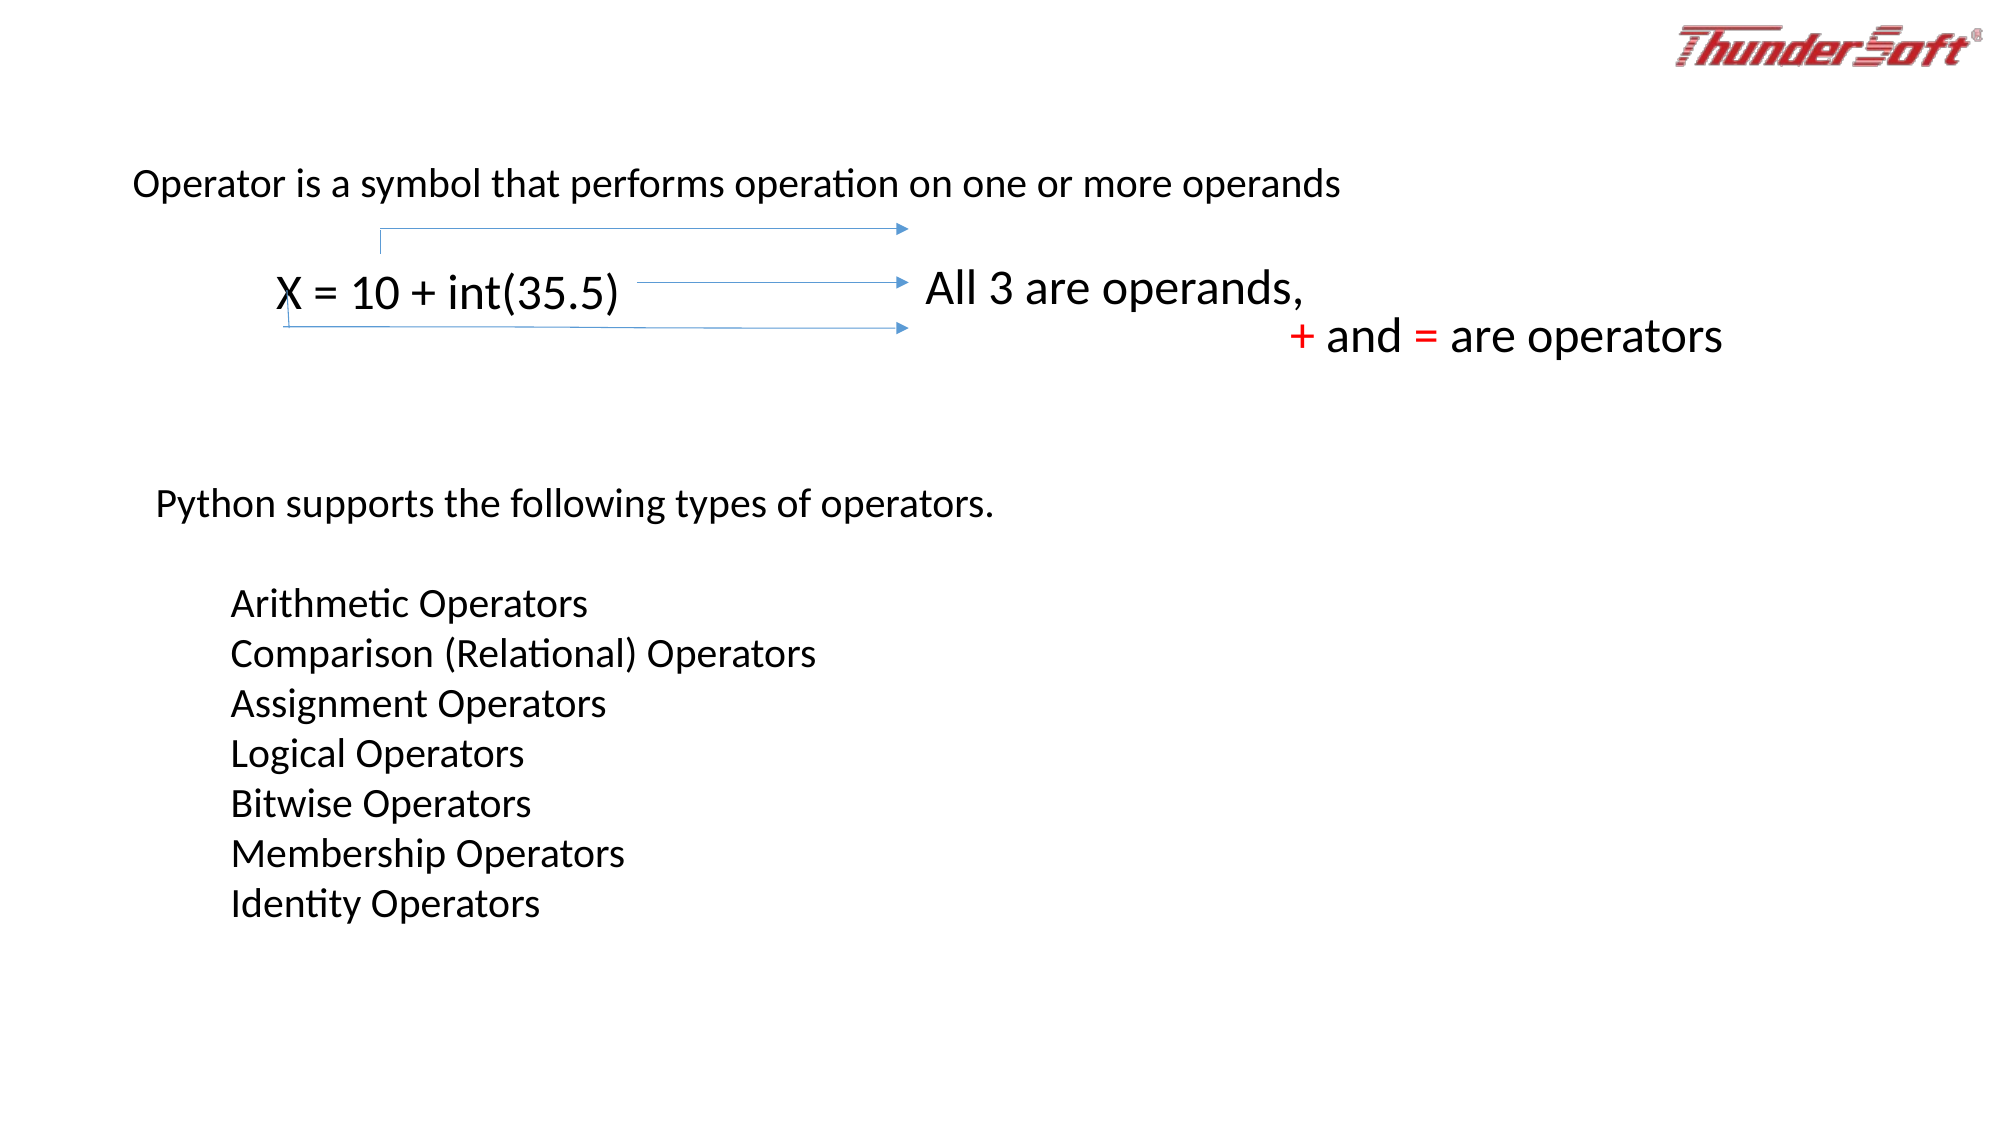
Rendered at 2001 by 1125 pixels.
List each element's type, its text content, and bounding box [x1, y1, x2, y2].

picture [1670, 13, 2000, 86]
text_box Python supports the following types of operators. Arithmetic Operators Comparison (Relational) Operators Assignment Operators Logical Operators Bitwise Operators Membership Operators Identity Operators [140, 468, 1011, 934]
text_box Operator is a symbol that performs operation on one or more operands [117, 148, 1357, 214]
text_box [259, 228, 1741, 371]
